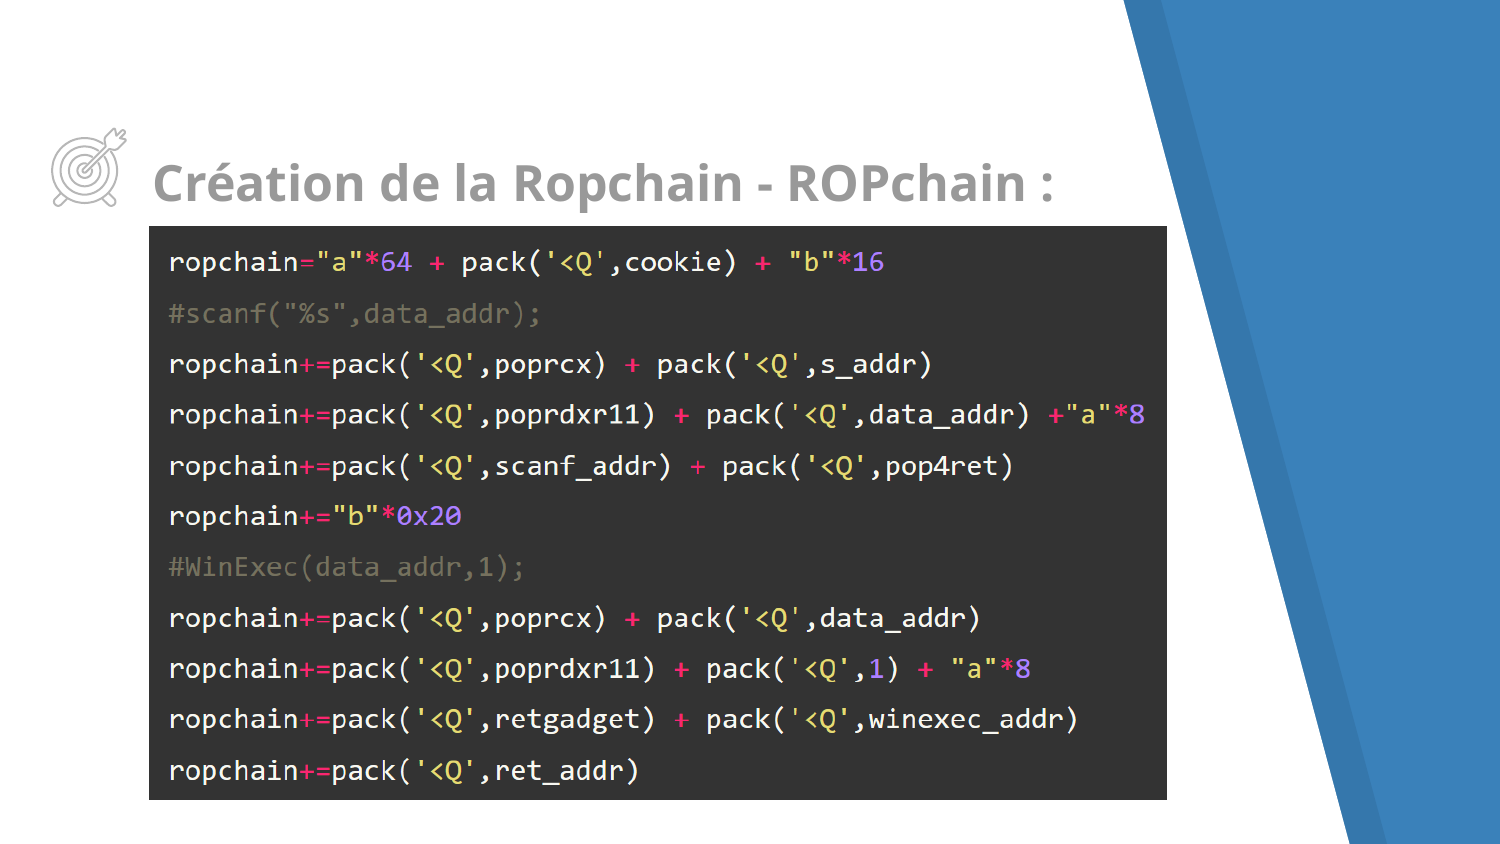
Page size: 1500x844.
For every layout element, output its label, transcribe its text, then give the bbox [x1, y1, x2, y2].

picture [149, 225, 1167, 800]
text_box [51, 128, 127, 207]
title Création de la Ropchain - ROPchain : [137, 146, 1179, 227]
